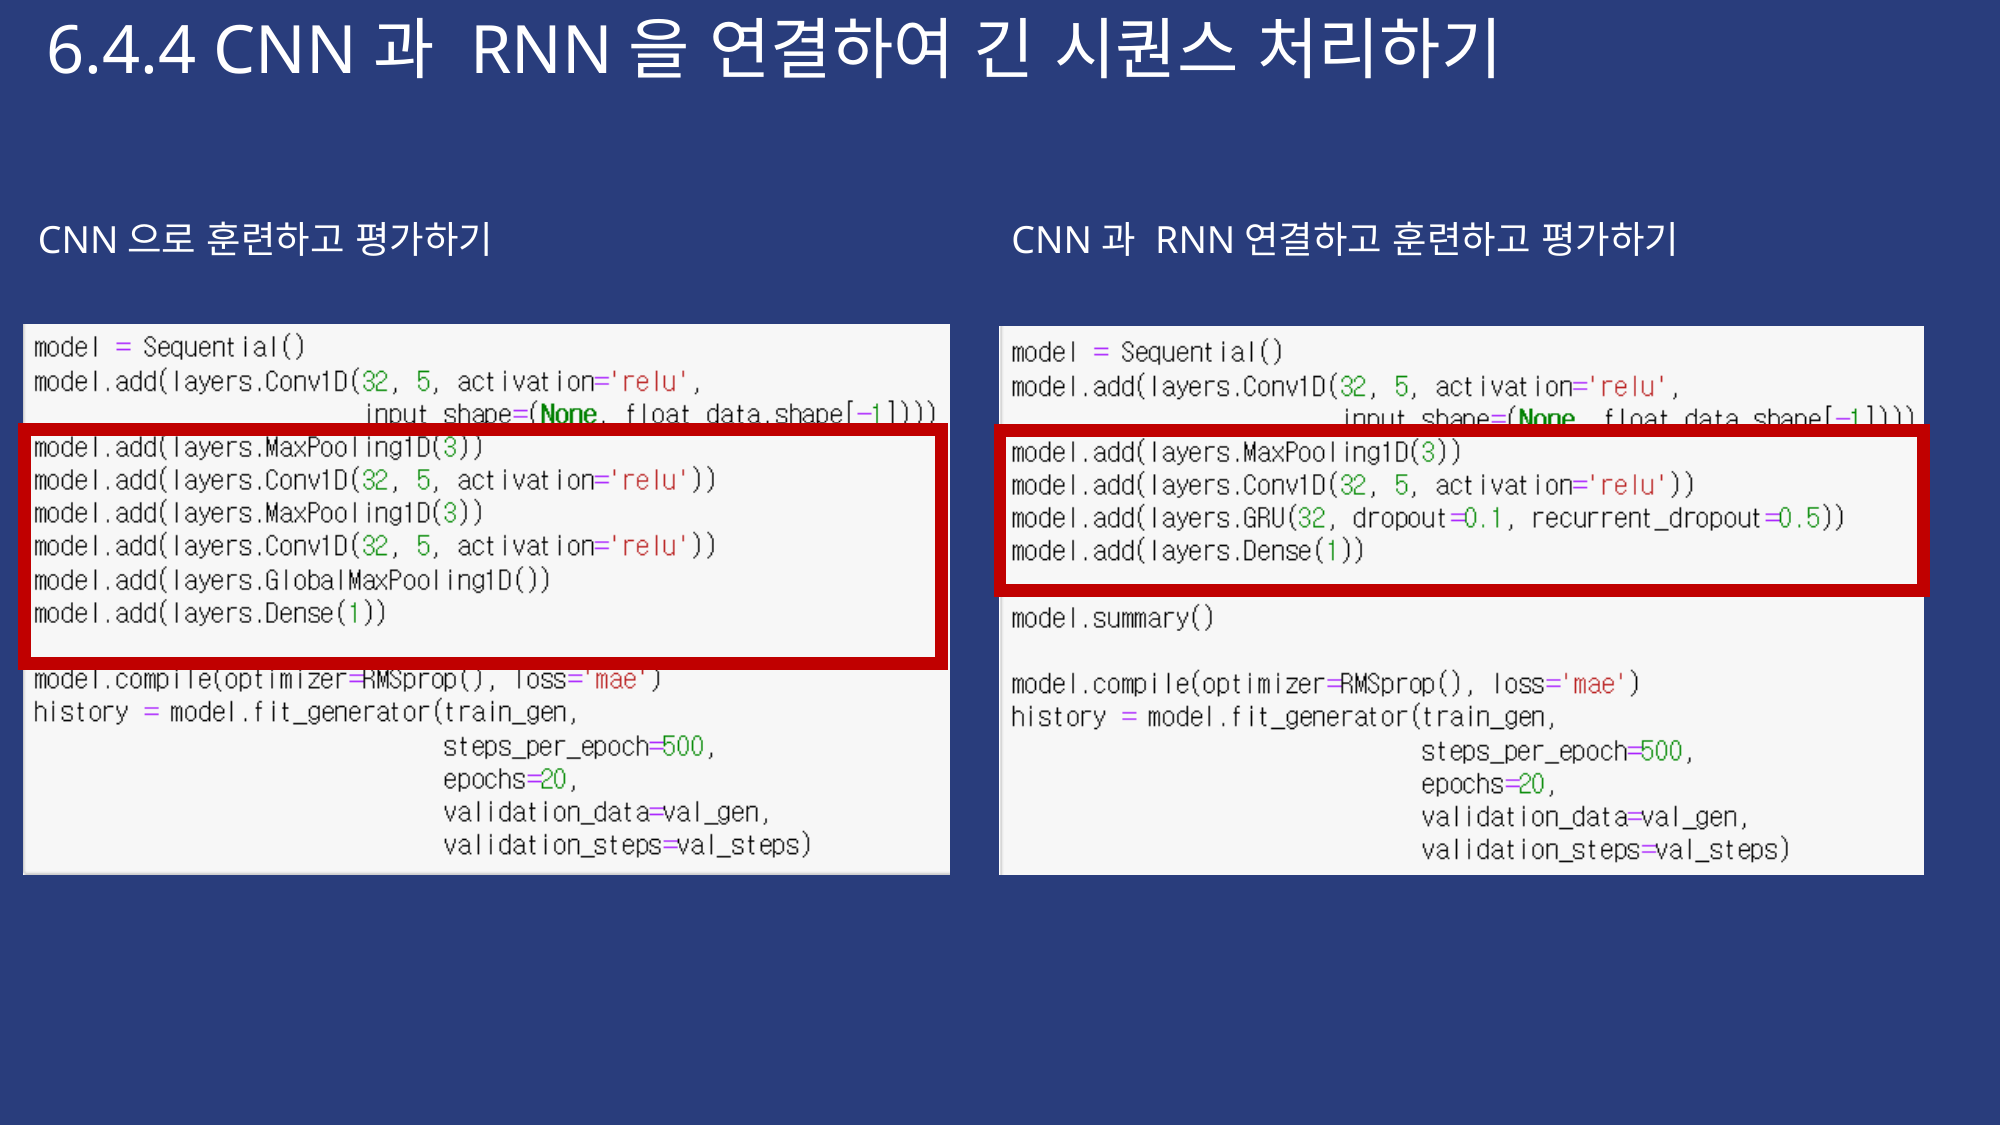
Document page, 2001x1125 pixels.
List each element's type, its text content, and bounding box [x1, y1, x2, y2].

picture [999, 326, 1924, 875]
text_box CNN으로 훈련하고 평가하기 [23, 209, 950, 269]
text_box CNN과 RNN연결하고 훈련하고 평가하기 [996, 209, 1924, 269]
text_box 6.4.4 CNN과 RNN을 연결하여 긴 시퀀스 처리하기 [31, 0, 1519, 95]
picture [23, 324, 950, 875]
